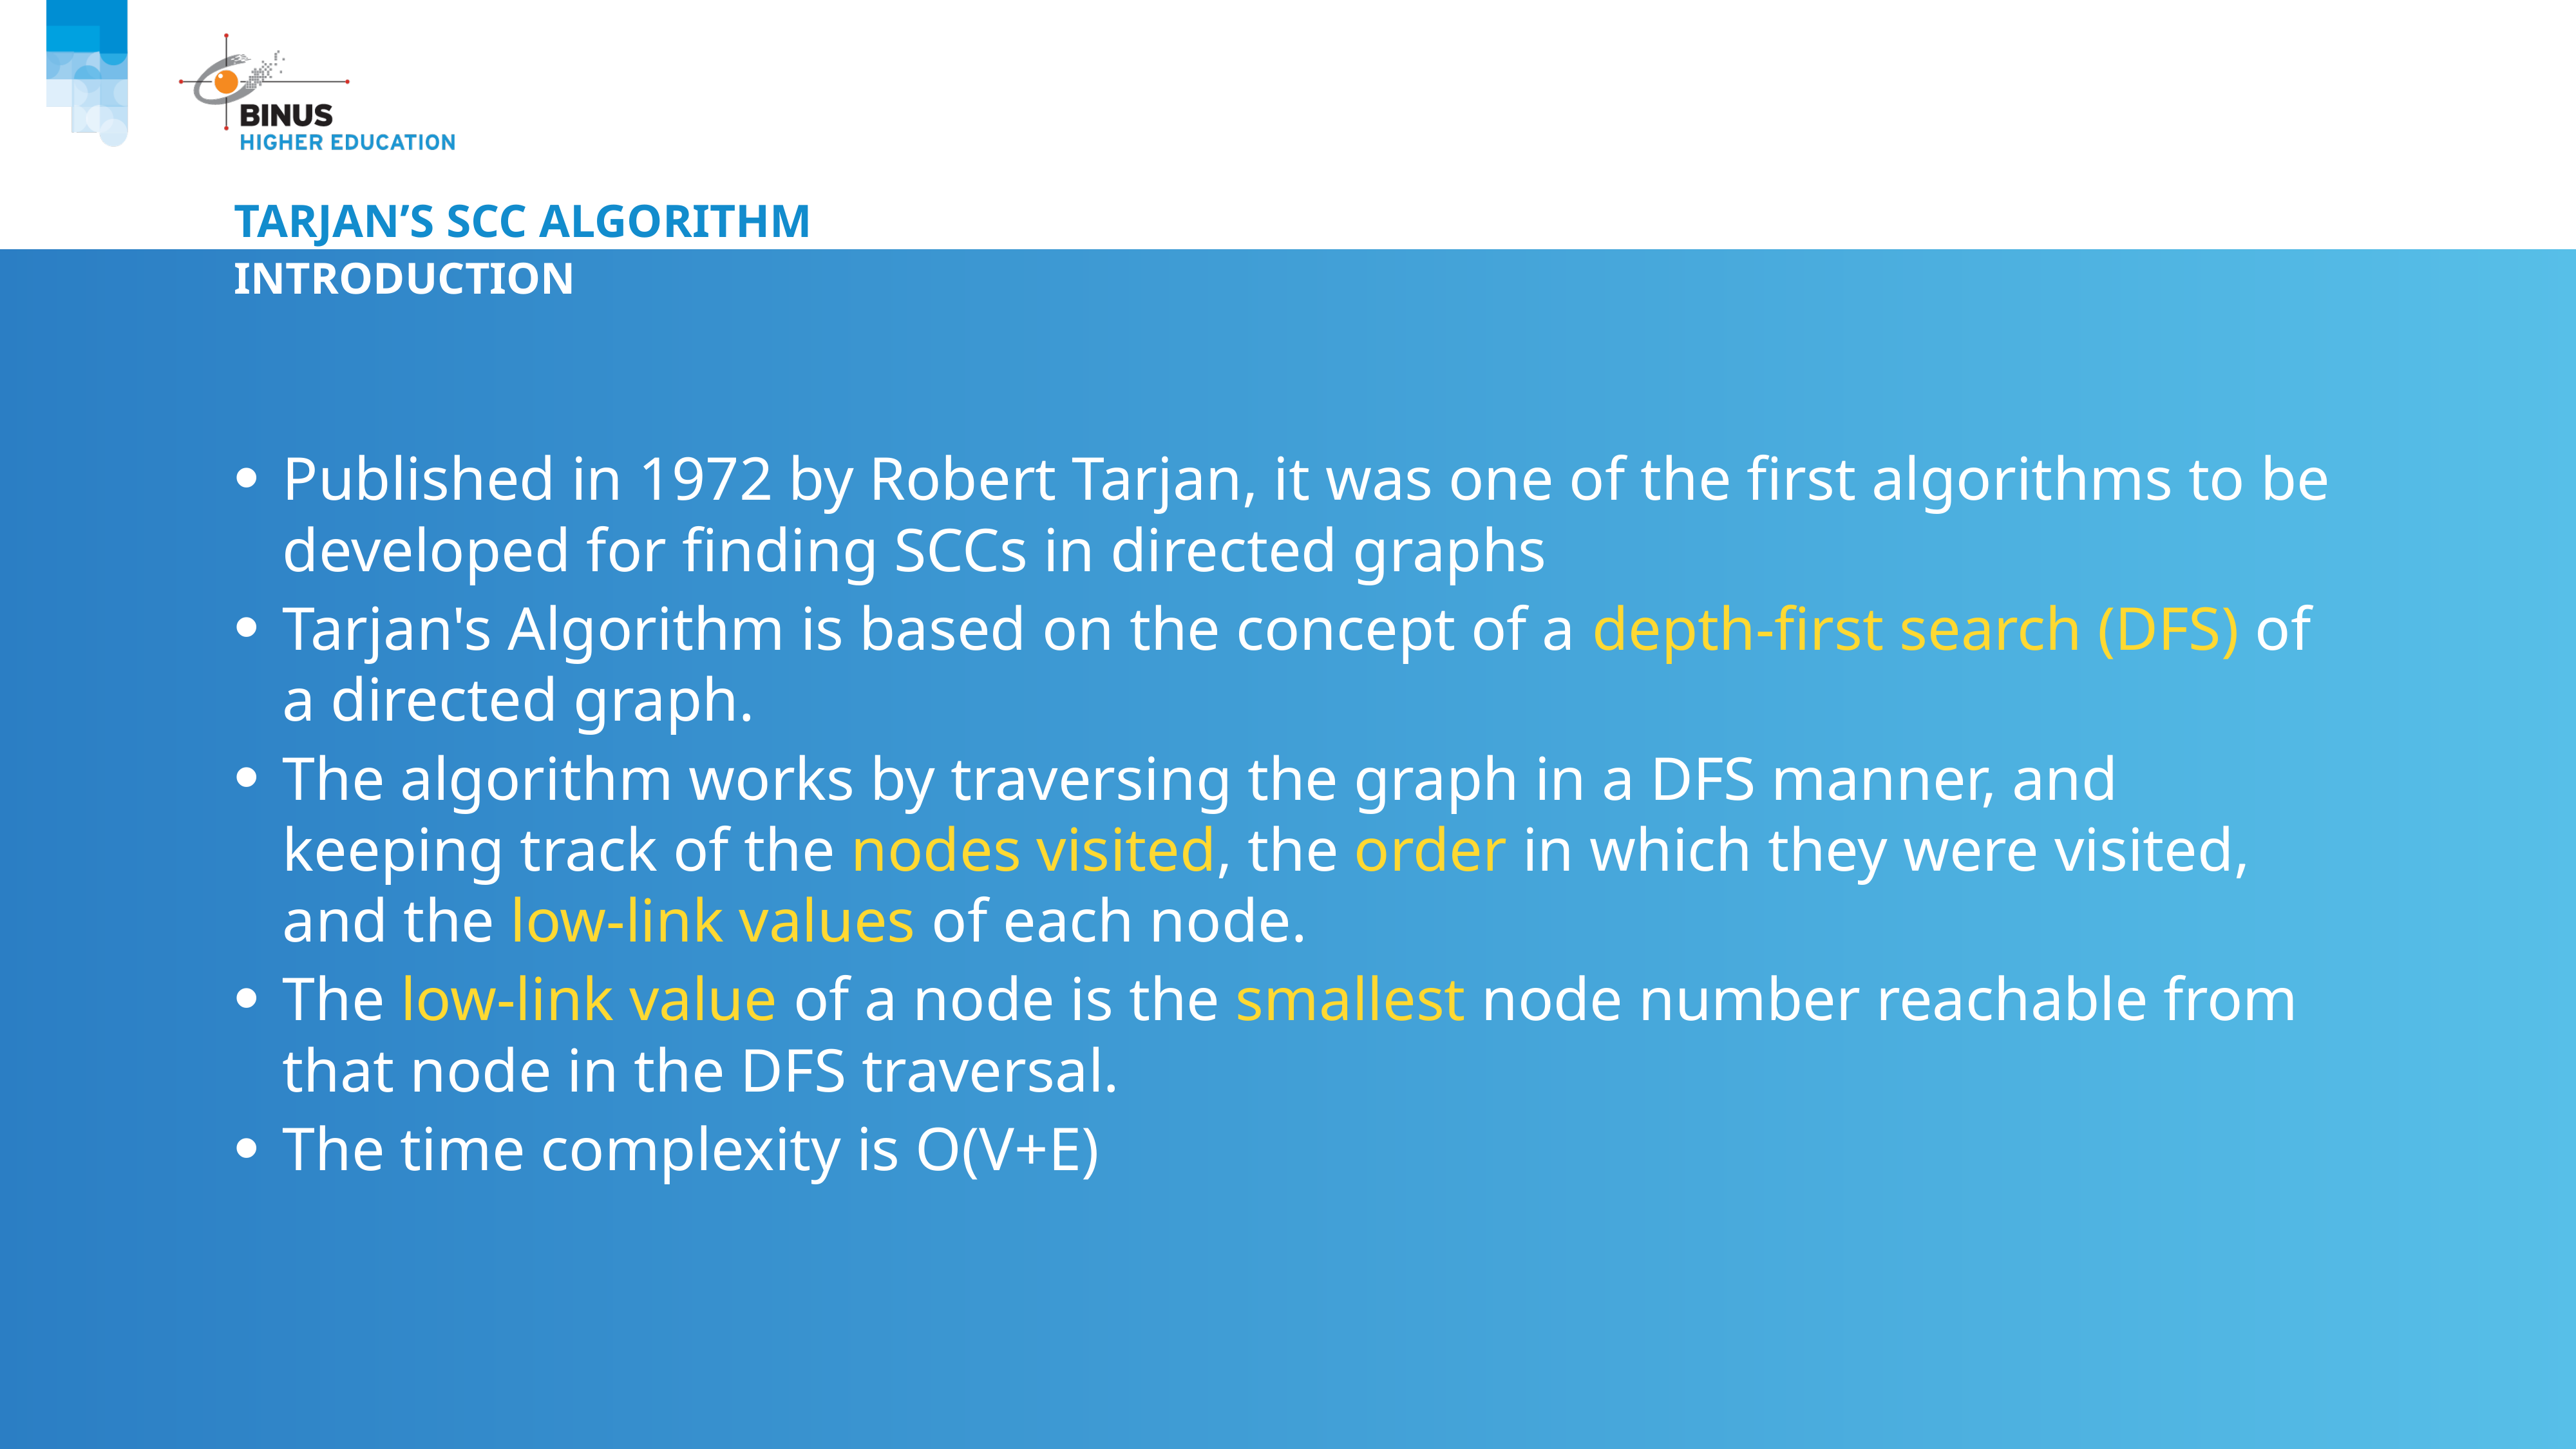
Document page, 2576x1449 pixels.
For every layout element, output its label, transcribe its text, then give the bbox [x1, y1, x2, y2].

picture [46, 0, 455, 154]
title Tarjan’s SCC Algorithm [228, 197, 1784, 252]
list Introduction [228, 255, 1262, 341]
list Published in 1972 by Robert Tarjan, it was one of the first algorithms to be developed for finding SCCs in directed graphs Tarjan's Algorithm is based on the concept of a depth-first search (DFS) of a directed graph. The algorithm works by traversing the graph in a DFS manner, and keeping track of the nodes visited, the order in which they were visited, and the low-link values of each node. The low-link value of a node is the smallest node number reachable from that node in the DFS traversal. The time complexity is O(V+E) [228, 435, 2349, 1337]
